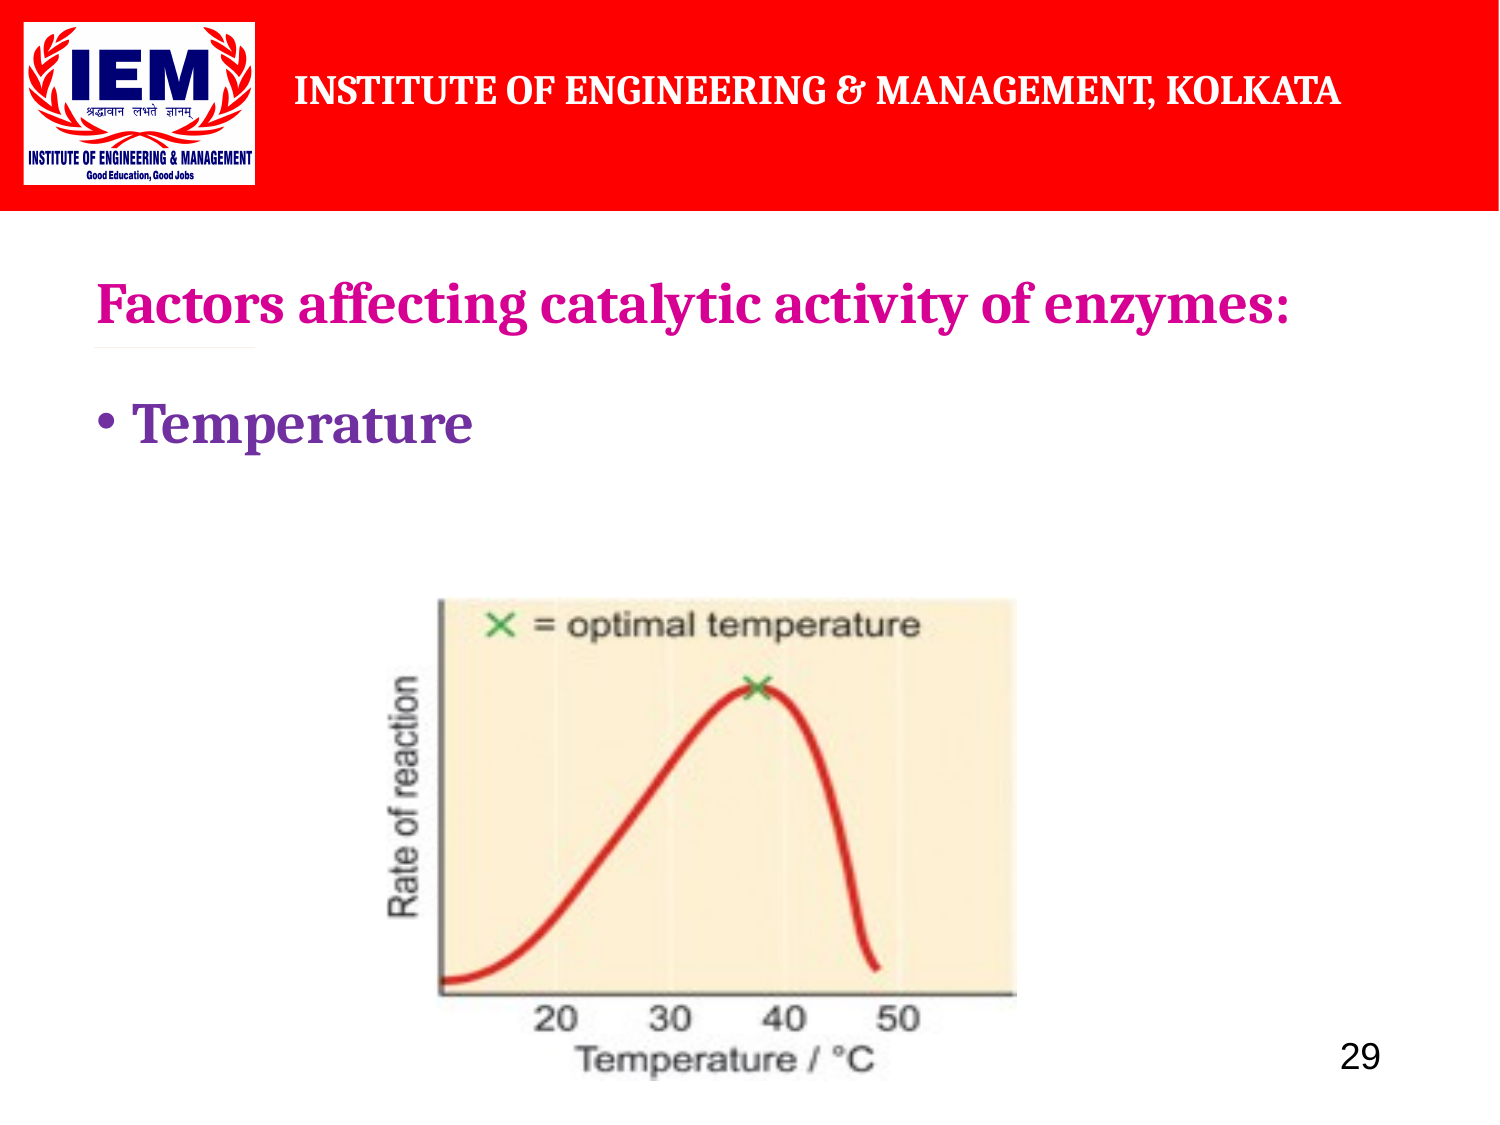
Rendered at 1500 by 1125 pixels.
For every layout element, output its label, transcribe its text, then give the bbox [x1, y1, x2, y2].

picture [23, 22, 255, 185]
picture [386, 597, 1018, 1081]
text_box Factors affecting catalytic activity of enzymes: Temperature [82, 257, 1327, 603]
